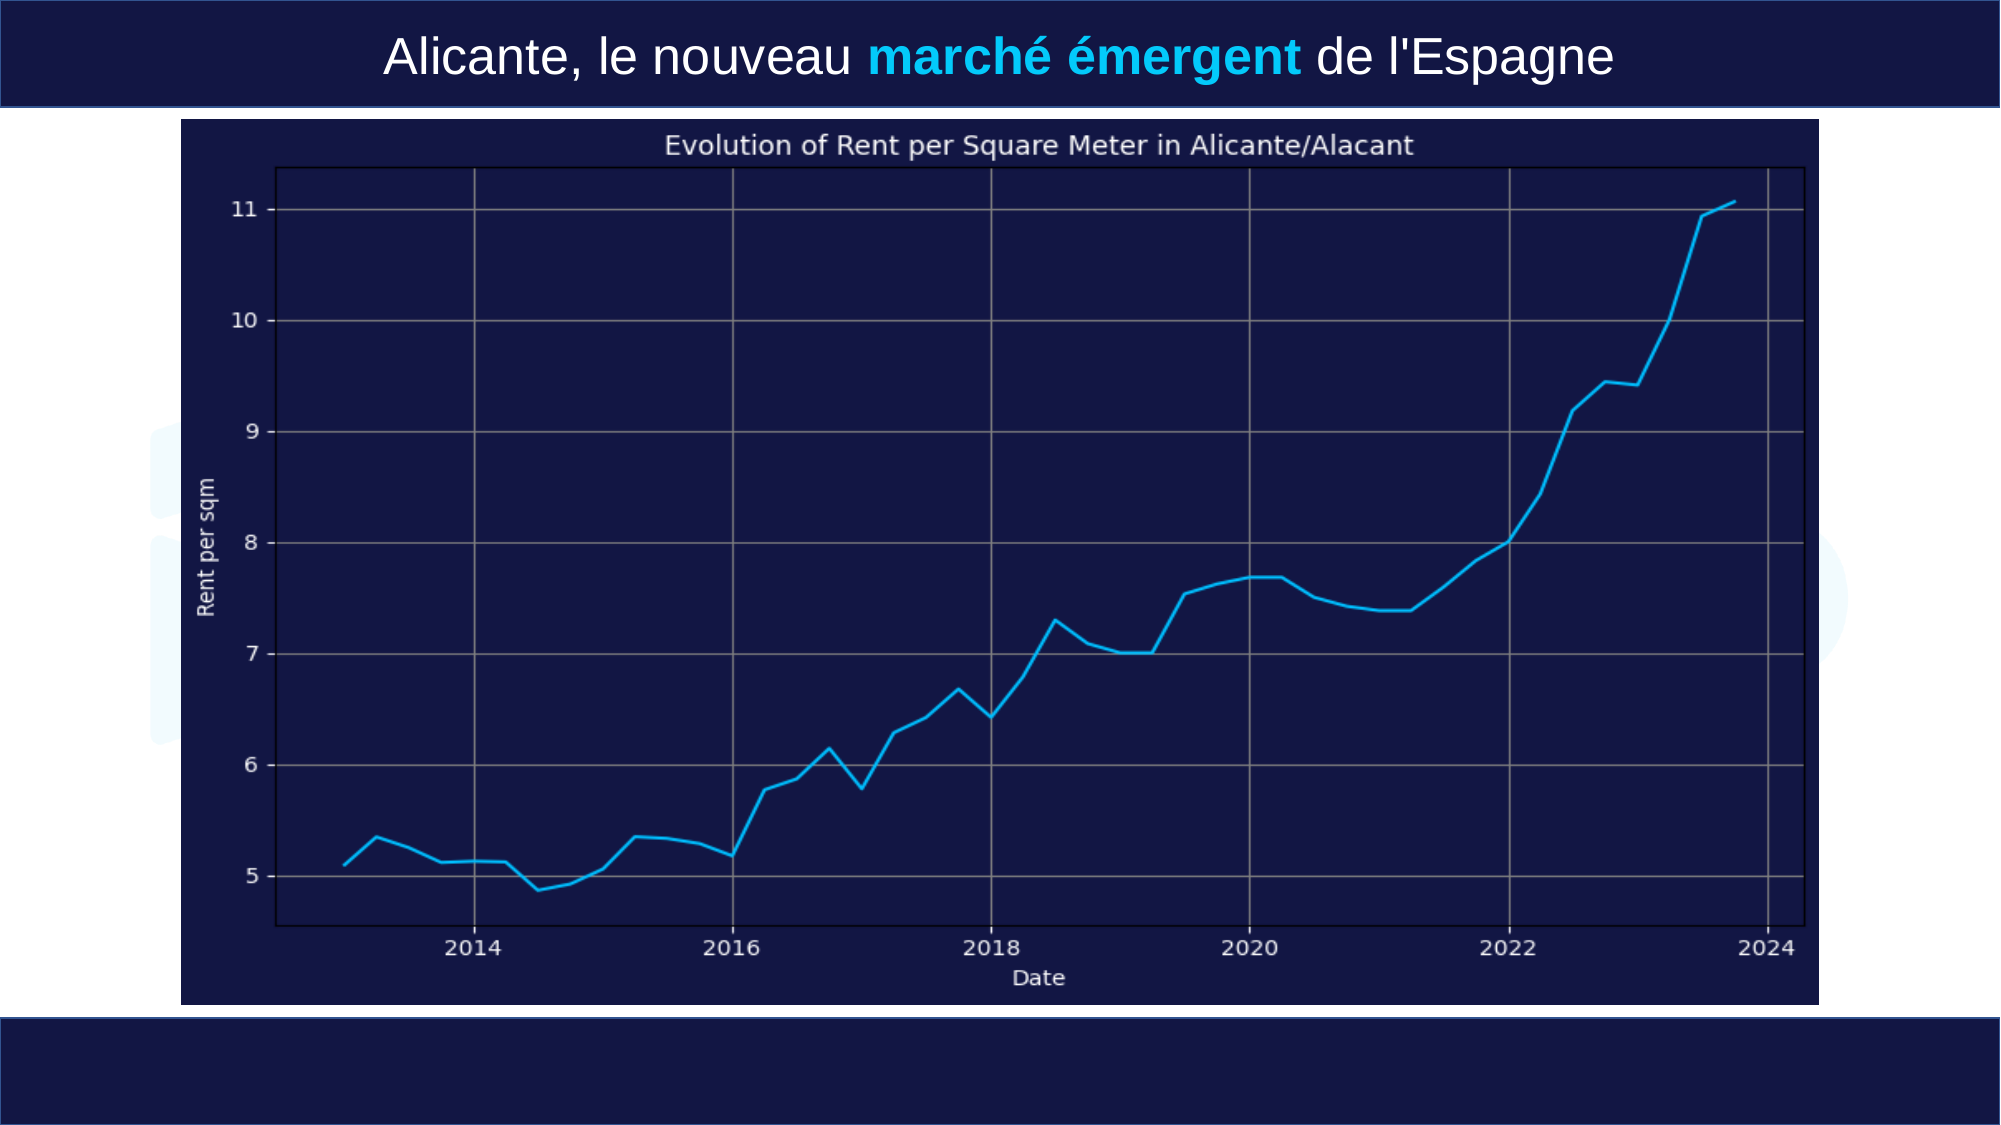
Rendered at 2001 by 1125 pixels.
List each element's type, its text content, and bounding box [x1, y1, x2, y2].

picture [90, 119, 1910, 1005]
text_box Alicante, le nouveau marché émergent de l'Espagne [0, 0, 2000, 108]
text_box [0, 1017, 2000, 1125]
